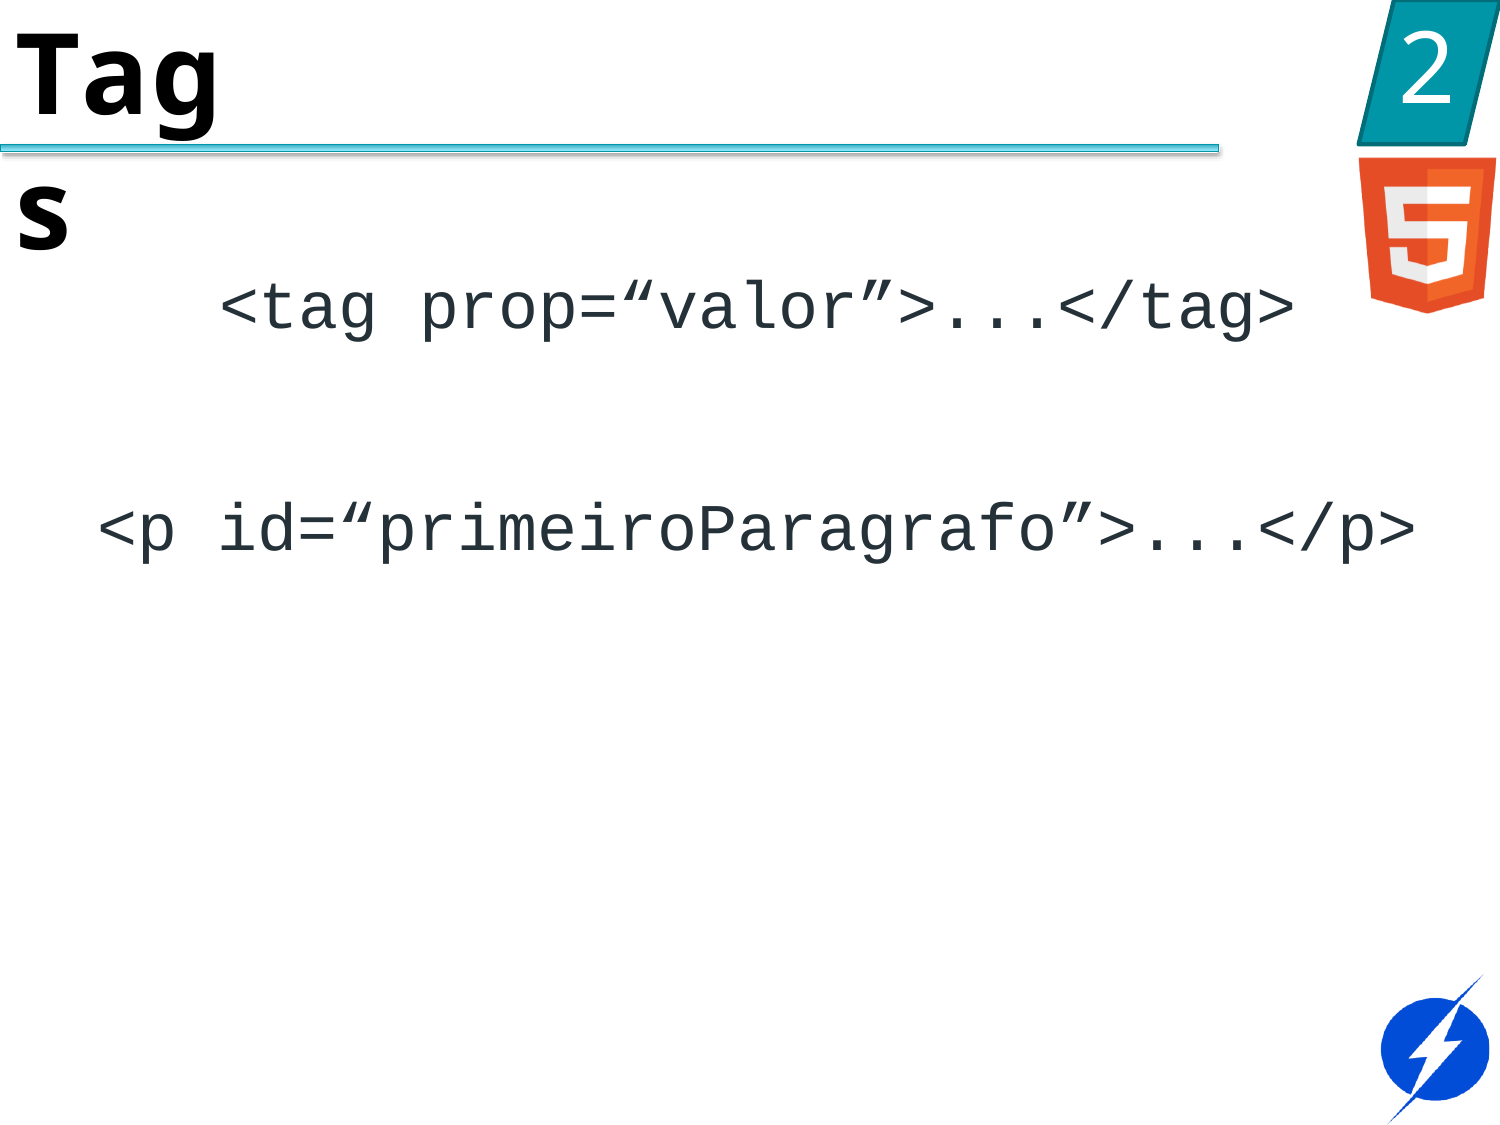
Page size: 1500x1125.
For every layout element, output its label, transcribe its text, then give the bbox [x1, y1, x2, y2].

title Tags [12, 0, 272, 140]
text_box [1356, 0, 1500, 149]
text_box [0, 141, 1226, 162]
title Tags [12, 170, 272, 273]
text_box [1380, 973, 1490, 1125]
text_box [1358, 157, 1497, 315]
text_box <tag prop=“valor”>...</tag> <p id=“primeiroParagrafo”>...</p> [94, 259, 1422, 564]
